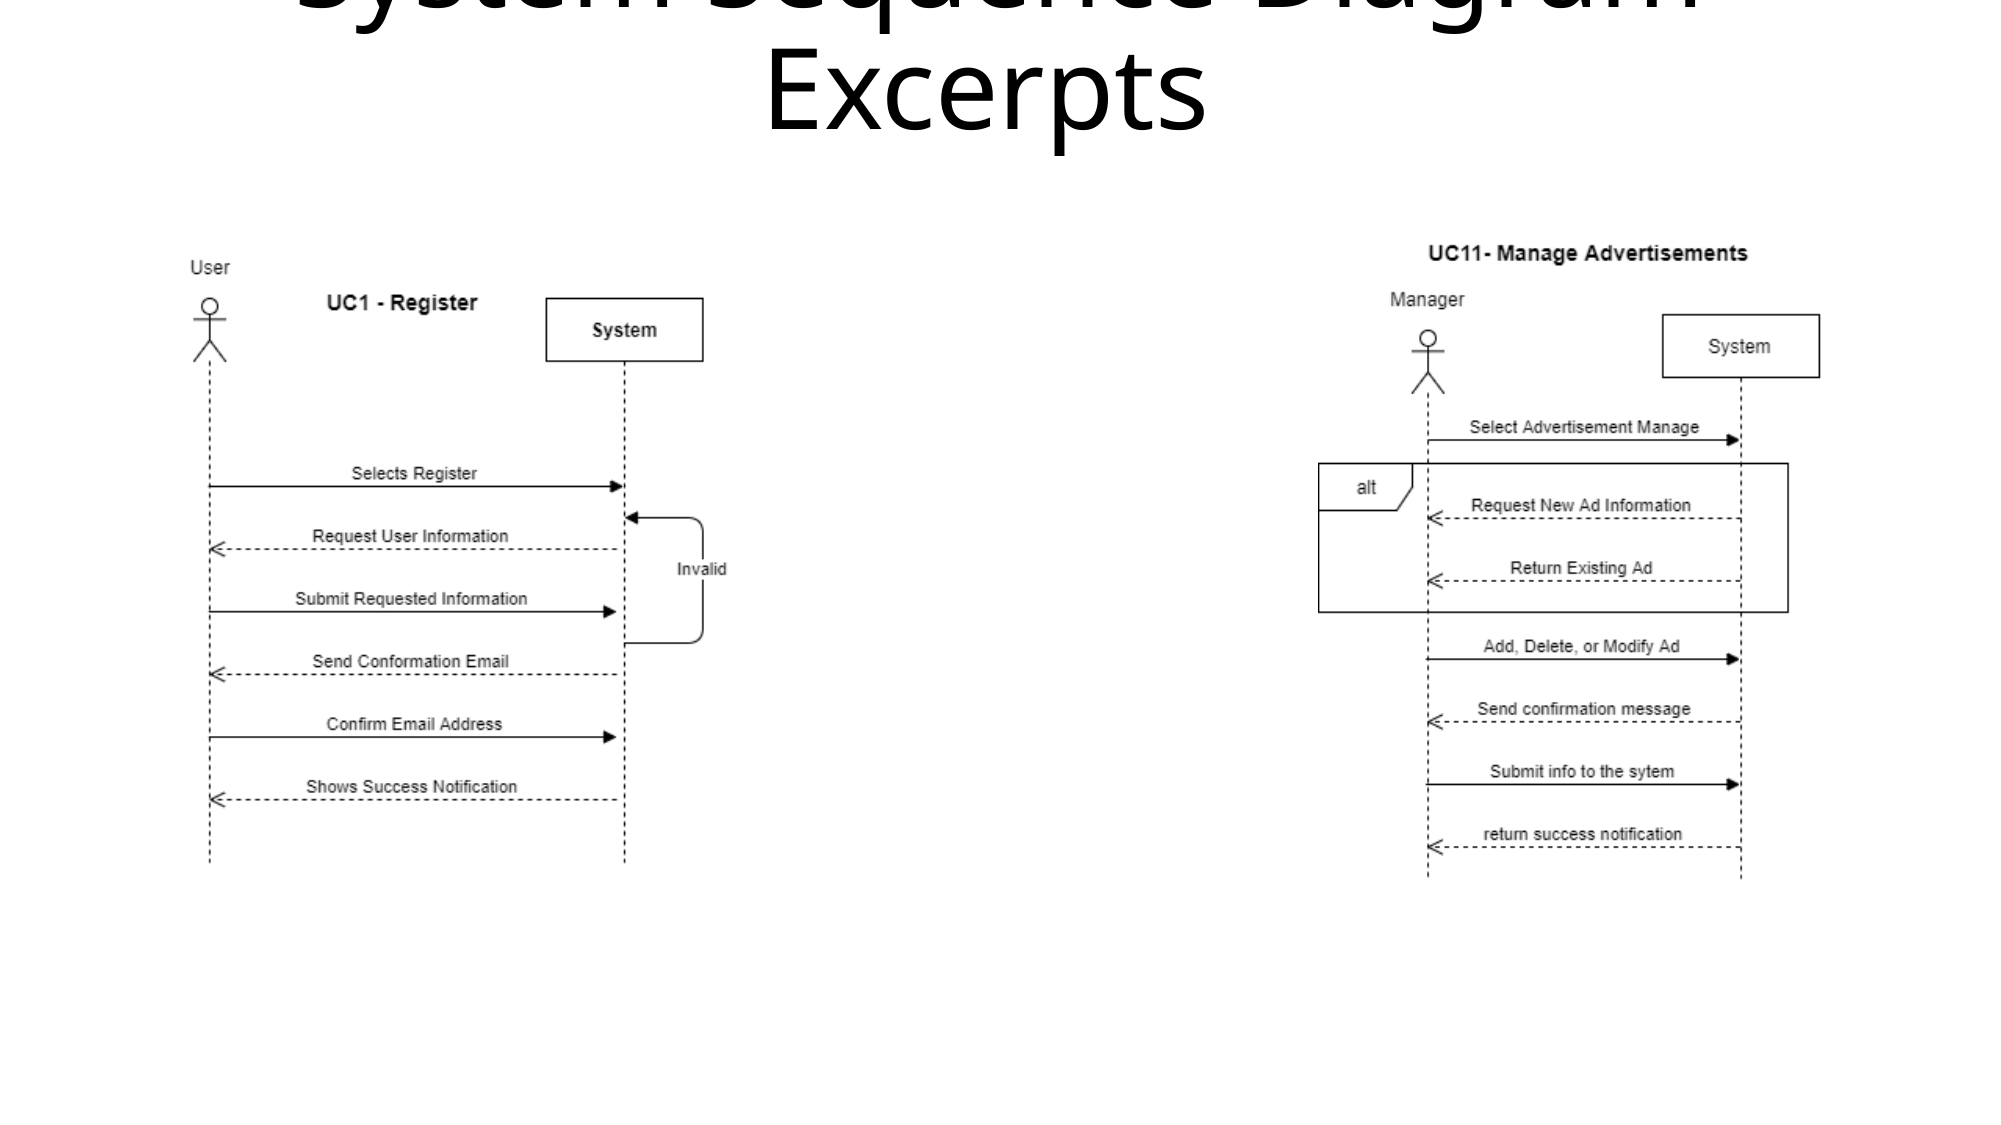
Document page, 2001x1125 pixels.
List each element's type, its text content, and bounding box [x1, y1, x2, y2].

picture [178, 251, 729, 865]
picture [1318, 236, 1822, 881]
title System Sequence Diagram Excerpts [178, 8, 1822, 162]
